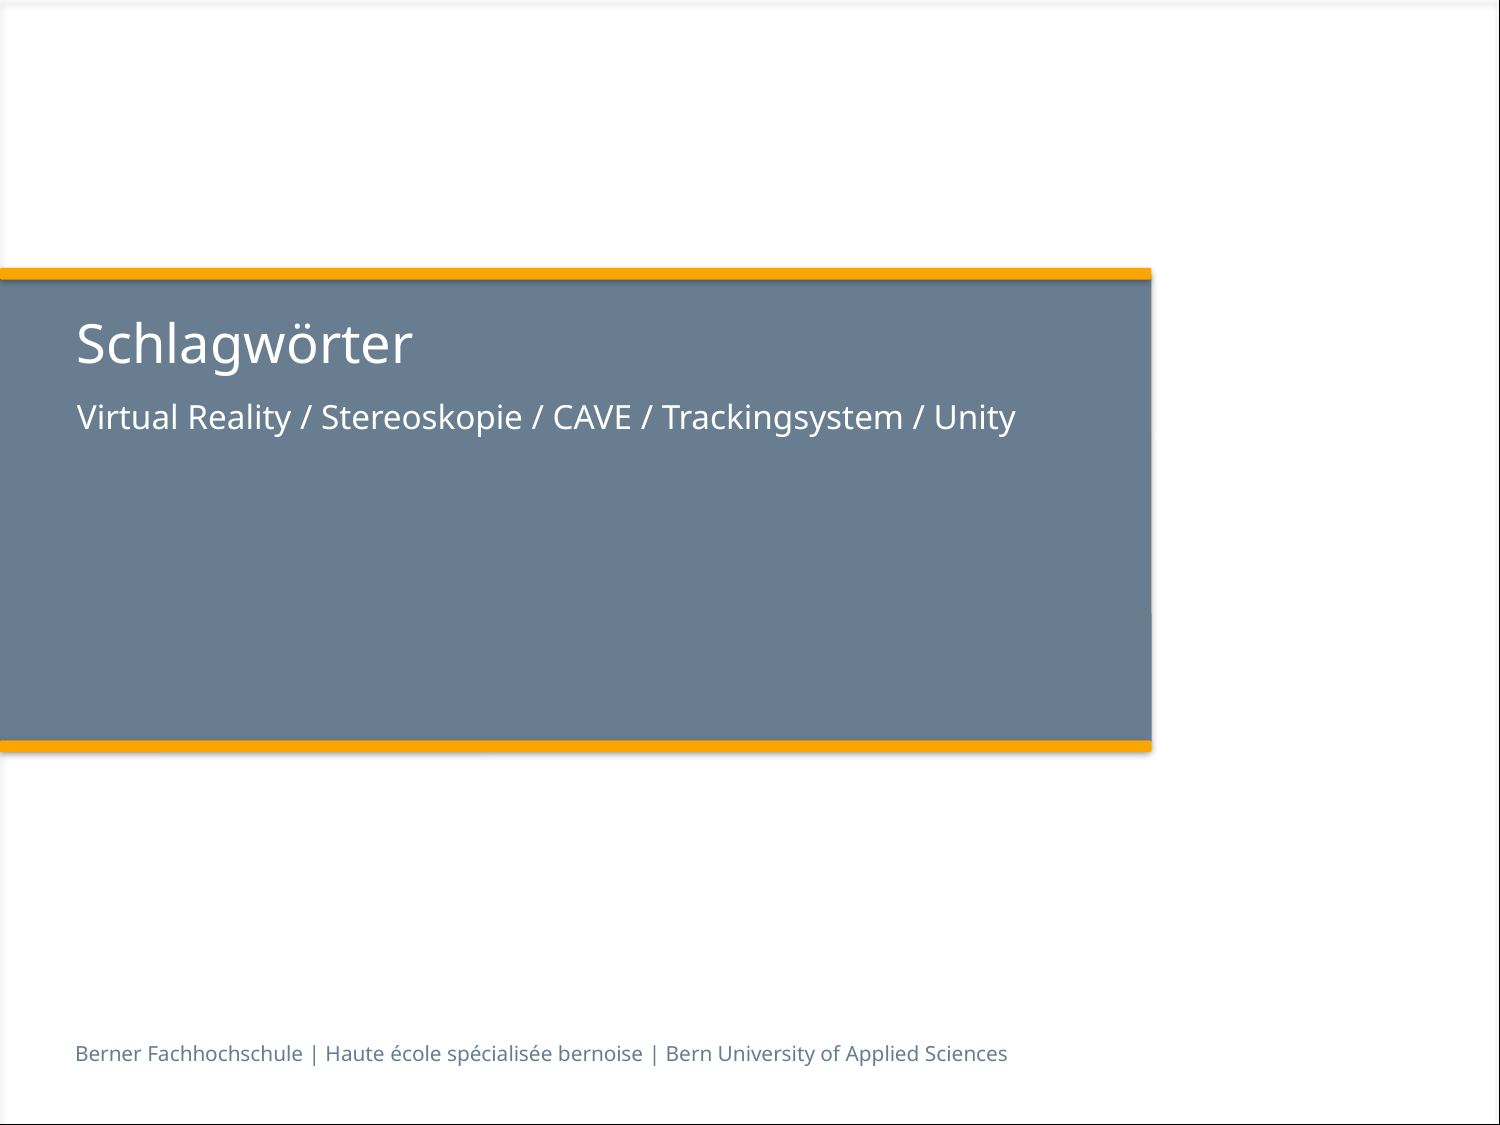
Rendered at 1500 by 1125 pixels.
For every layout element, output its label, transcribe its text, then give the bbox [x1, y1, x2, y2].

subtitle Virtual Reality / Stereoskopie / CAVE / Trackingsystem / Unity [76, 389, 1146, 522]
title Schlagwörter [76, 301, 1146, 389]
